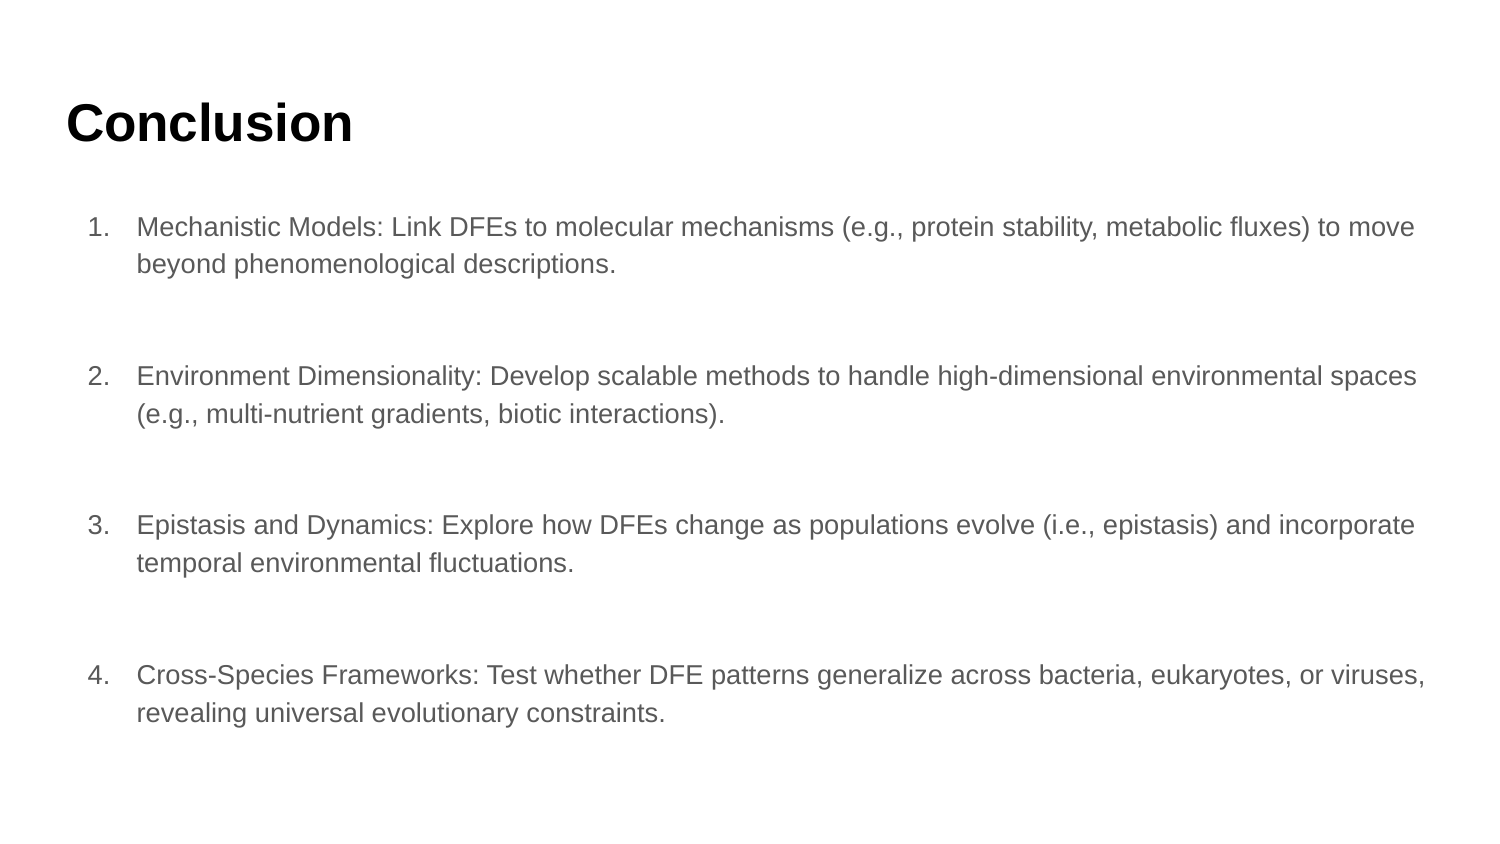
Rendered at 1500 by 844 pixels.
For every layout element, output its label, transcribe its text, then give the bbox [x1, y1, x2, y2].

title Conclusion [51, 72, 1449, 167]
list Mechanistic Models: Link DFEs to molecular mechanisms (e.g., protein stability, metabolic fluxes) to move beyond phenomenological descriptions. Environment Dimensionality: Develop scalable methods to handle high-dimensional environmental spaces (e.g., multi-nutrient gradients, biotic interactions). Epistasis and Dynamics: Explore how DFEs change as populations evolve (i.e., epistasis) and incorporate temporal environmental fluctuations. Cross-Species Frameworks: Test whether DFE patterns generalize across bacteria, eukaryotes, or viruses, revealing universal evolutionary constraints. [51, 189, 1449, 750]
